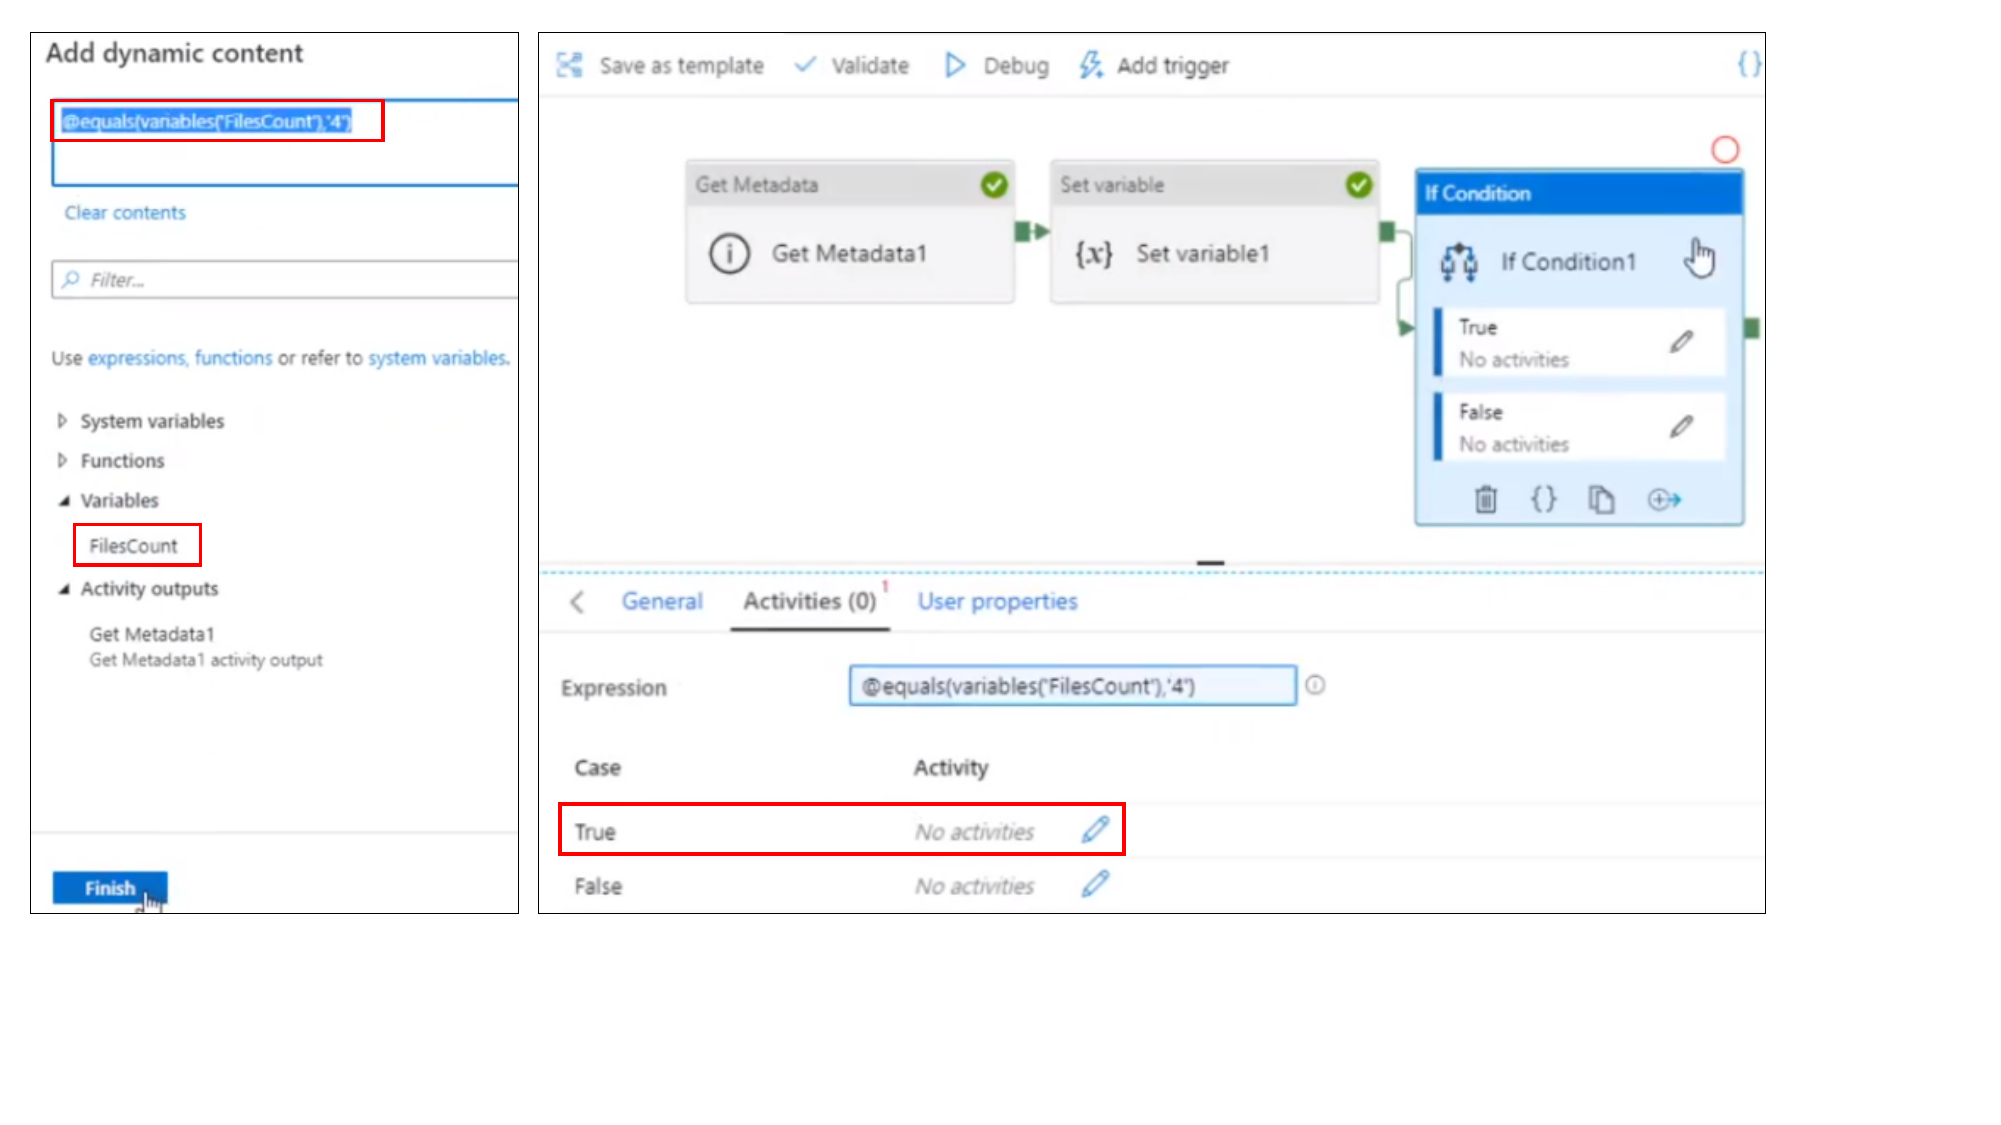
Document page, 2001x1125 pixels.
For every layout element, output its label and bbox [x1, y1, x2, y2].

picture [29, 32, 519, 914]
picture [538, 32, 1766, 914]
